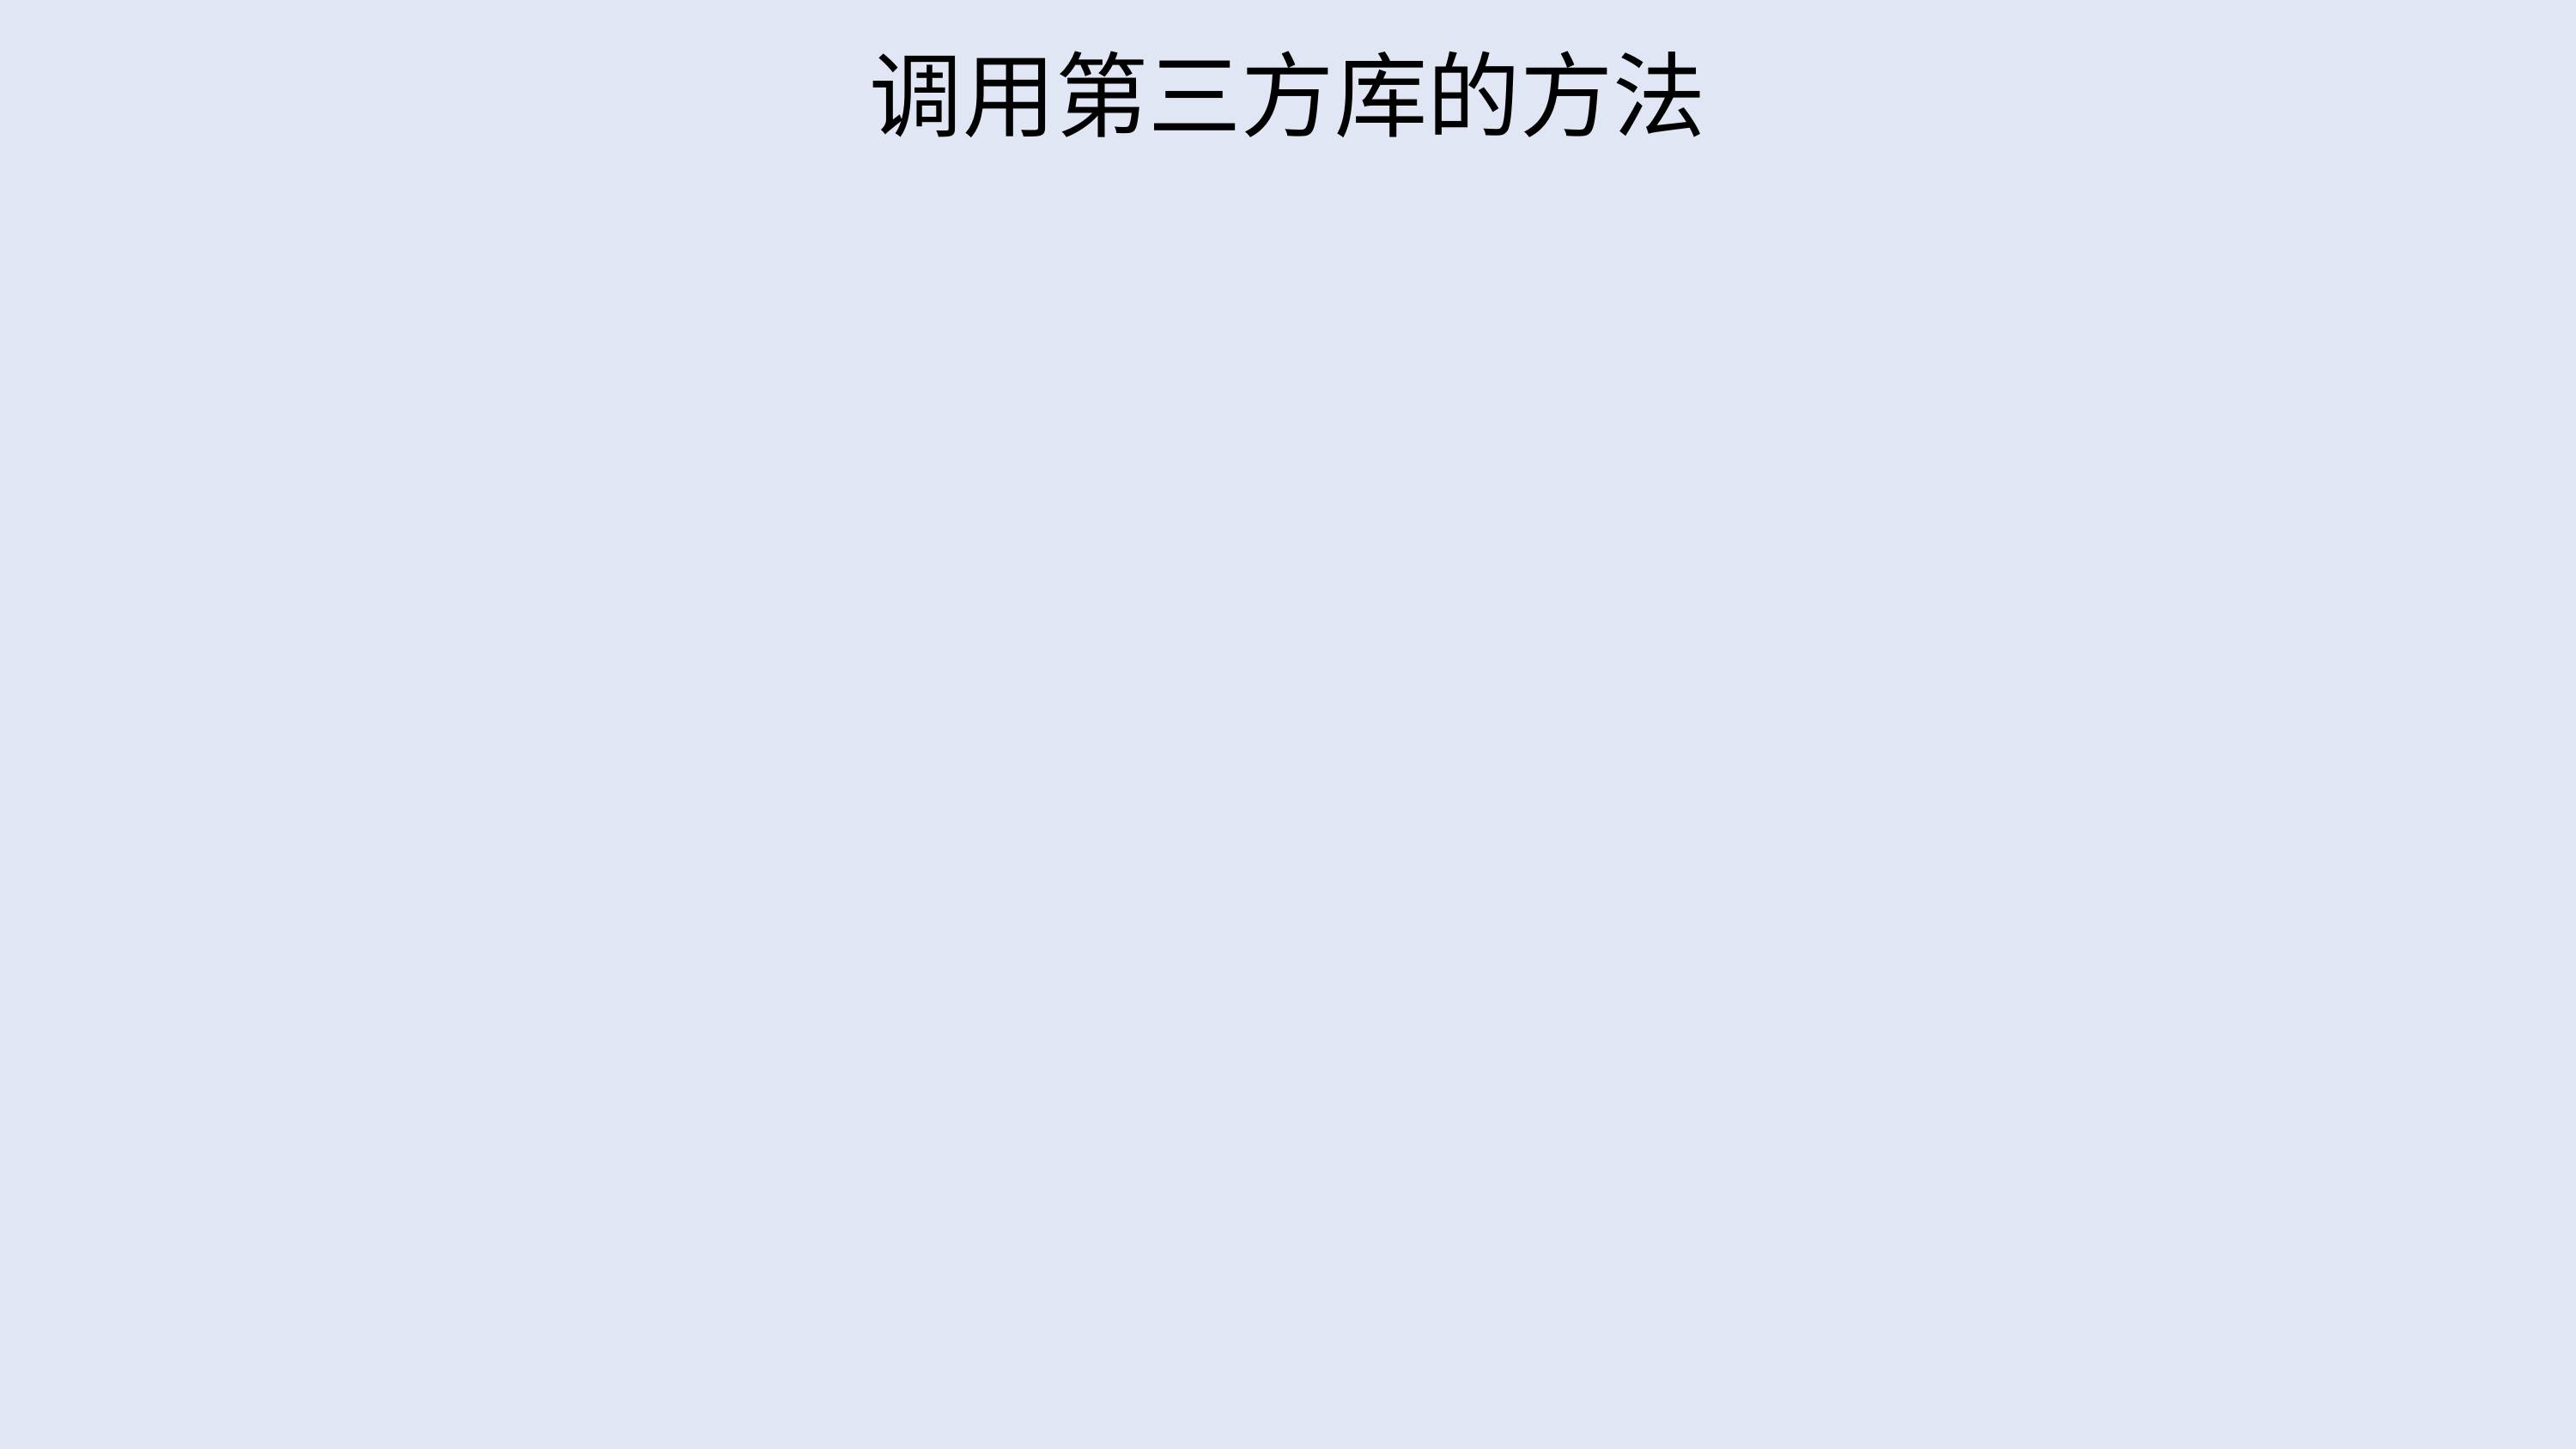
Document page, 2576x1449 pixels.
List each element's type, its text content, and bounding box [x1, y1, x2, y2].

text_box 调用第三方库的方法 [869, 18, 1707, 149]
